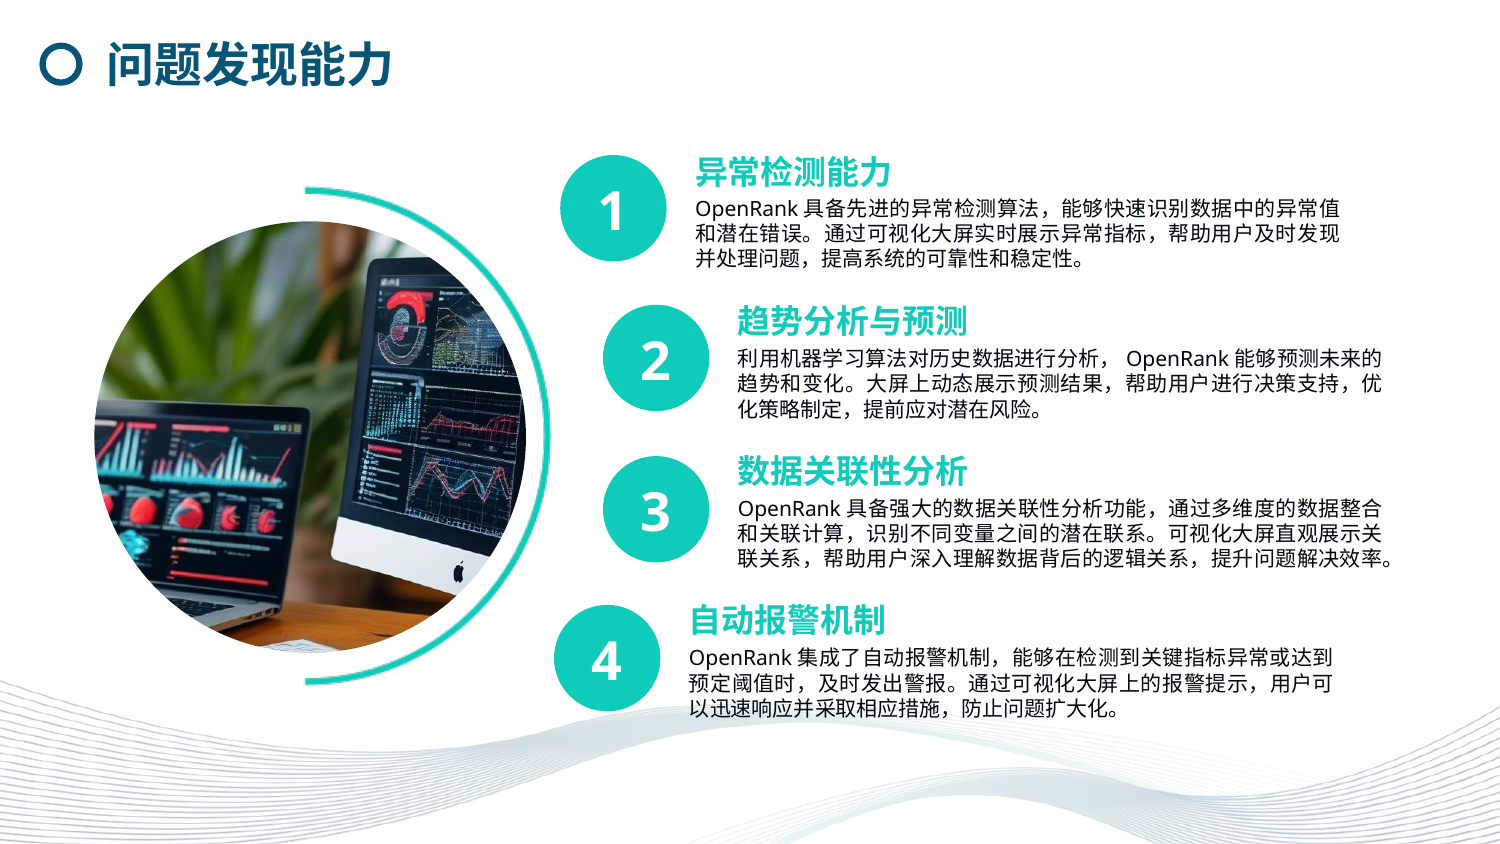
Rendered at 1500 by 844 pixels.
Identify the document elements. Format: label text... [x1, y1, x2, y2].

text_box OpenRank集成了自动报警机制，能够在检测到关键指标异常或达到预定阈值时，及时发出警报。通过可视化大屏上的报警提示，用户可以迅速响应并采取相应措施，防止问题扩大化。 [673, 629, 1350, 737]
text_box 3 [590, 453, 723, 559]
text_box [637, 559, 675, 563]
text_box 数据关联性分析 [722, 429, 1143, 479]
text_box 2 [590, 302, 723, 407]
text_box [586, 707, 629, 712]
text_box 自动报警机制 [673, 579, 1094, 629]
text_box [594, 258, 633, 262]
text_box [635, 407, 677, 412]
text_box 4 [541, 602, 674, 707]
text_box OpenRank具备强大的数据关联性分析功能，通过多维度的数据整合和关联计算，识别不同变量之间的潜在联系。可视化大屏直观展示关联关系，帮助用户深入理解数据背后的逻辑关系，提升问题解决效率。 [722, 479, 1399, 587]
text_box OpenRank具备先进的异常检测算法，能够快速识别数据中的异常值和潜在错误。通过可视化大屏实时展示异常指标，帮助用户及时发现并处理问题，提高系统的可靠性和稳定性。 [679, 179, 1356, 287]
text_box 利用机器学习算法对历史数据进行分析，OpenRank能够预测未来的趋势和变化。大屏上动态展示预测结果，帮助用户进行决策支持，优化策略制定，提前应对潜在风险。 [722, 330, 1399, 437]
text_box [42, 45, 80, 83]
text_box 问题发现能力 [91, 11, 1500, 109]
text_box 趋势分析与预测 [722, 279, 1143, 330]
text_box 异常检测能力 [679, 130, 1100, 179]
text_box 1 [547, 152, 680, 258]
picture [0, 0, 1500, 844]
